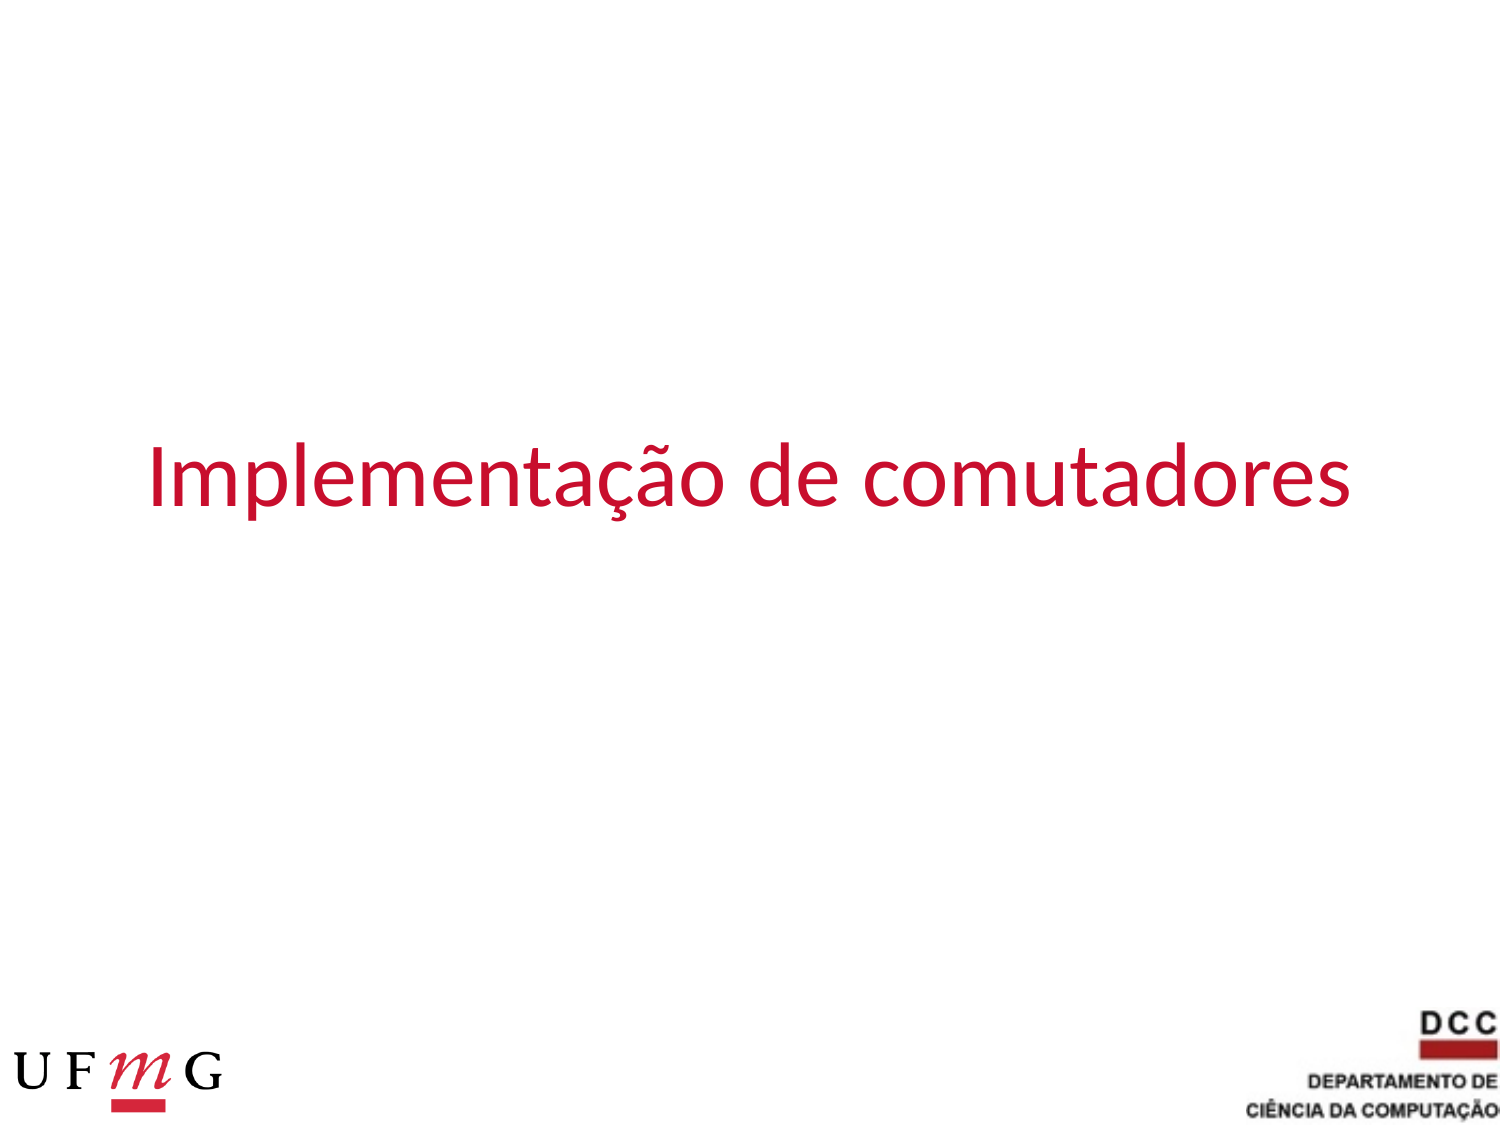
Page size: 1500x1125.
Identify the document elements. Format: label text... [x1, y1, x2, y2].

title Implementação de comutadores [112, 349, 1388, 591]
picture [1246, 1007, 1500, 1125]
picture [5, 1034, 231, 1123]
